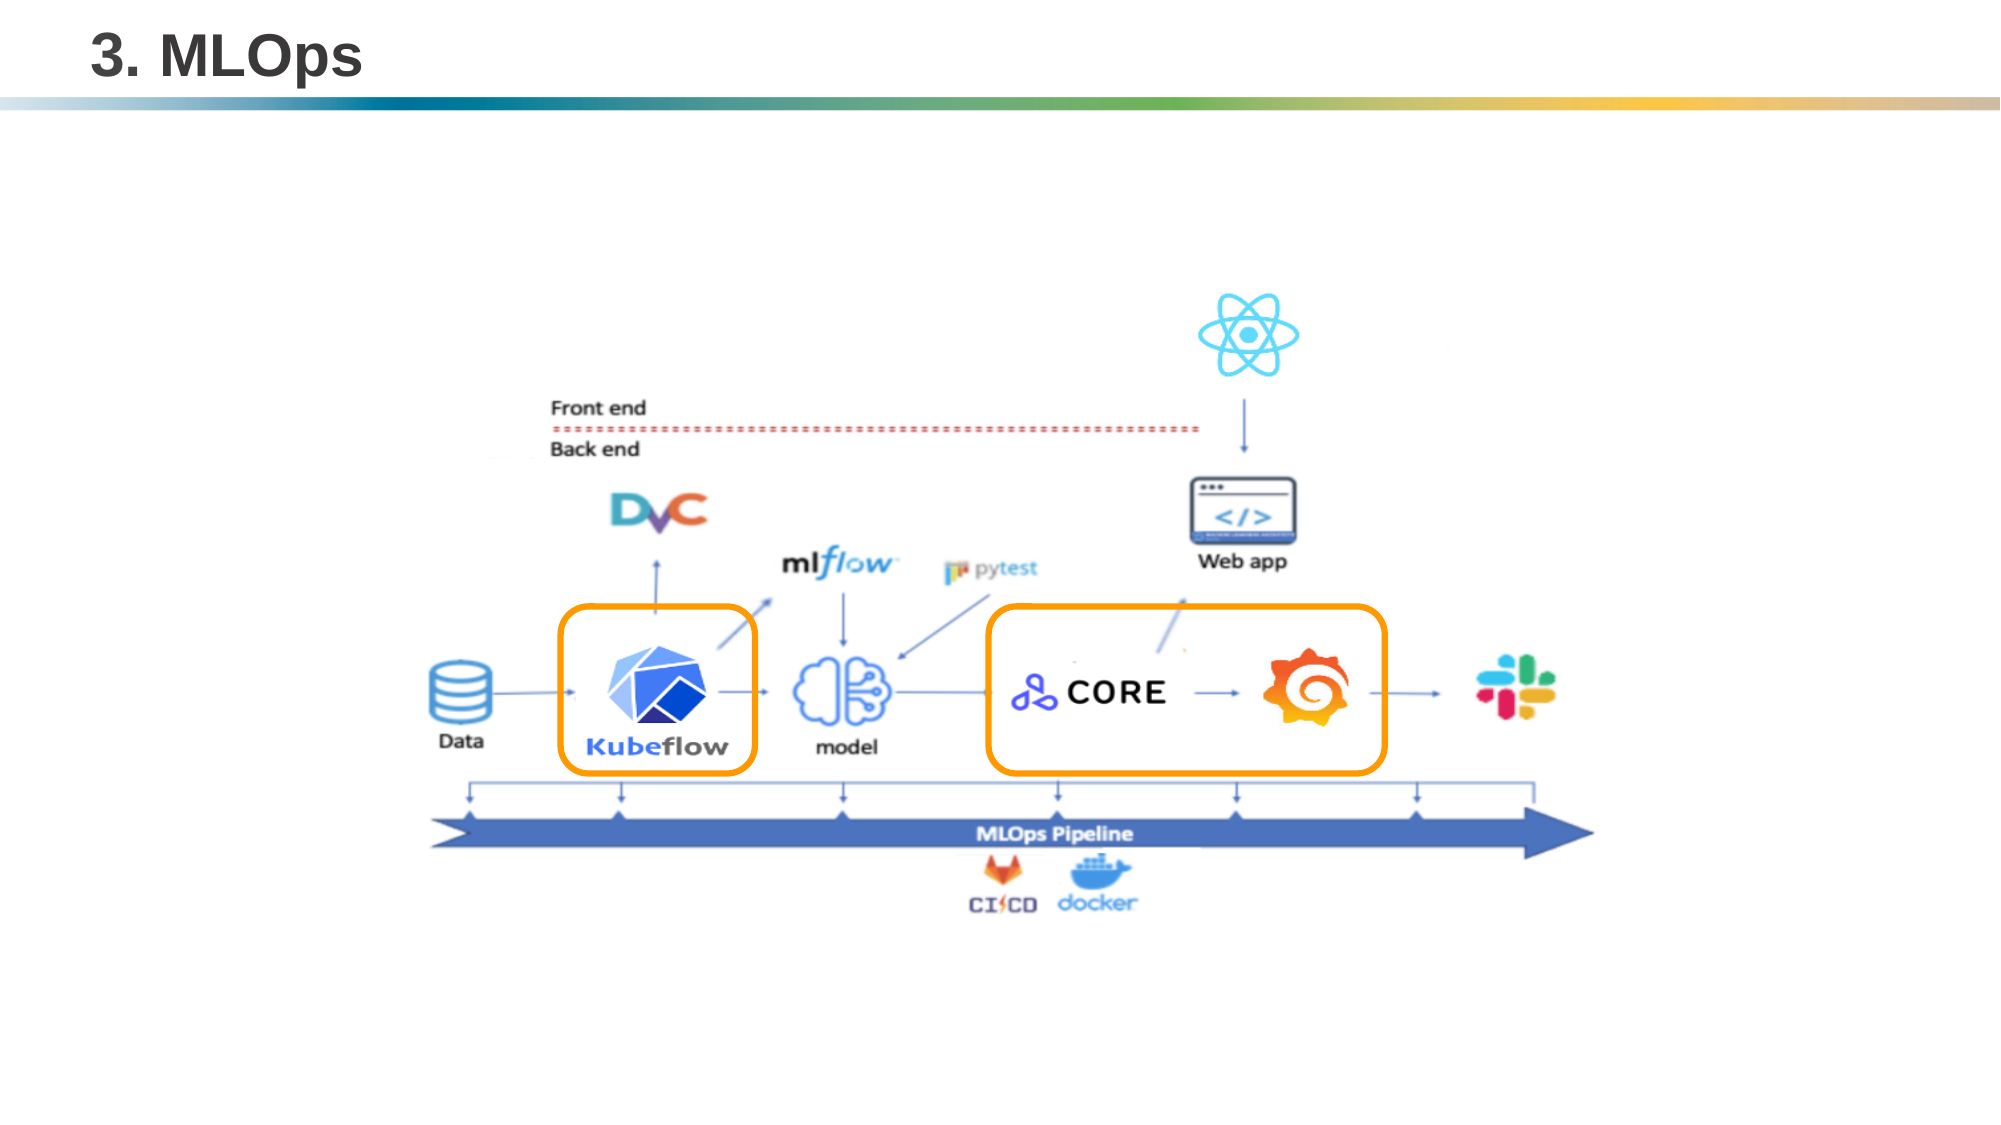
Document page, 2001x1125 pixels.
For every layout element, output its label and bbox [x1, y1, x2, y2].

text_box [0, 0, 2000, 111]
picture [393, 279, 1607, 926]
